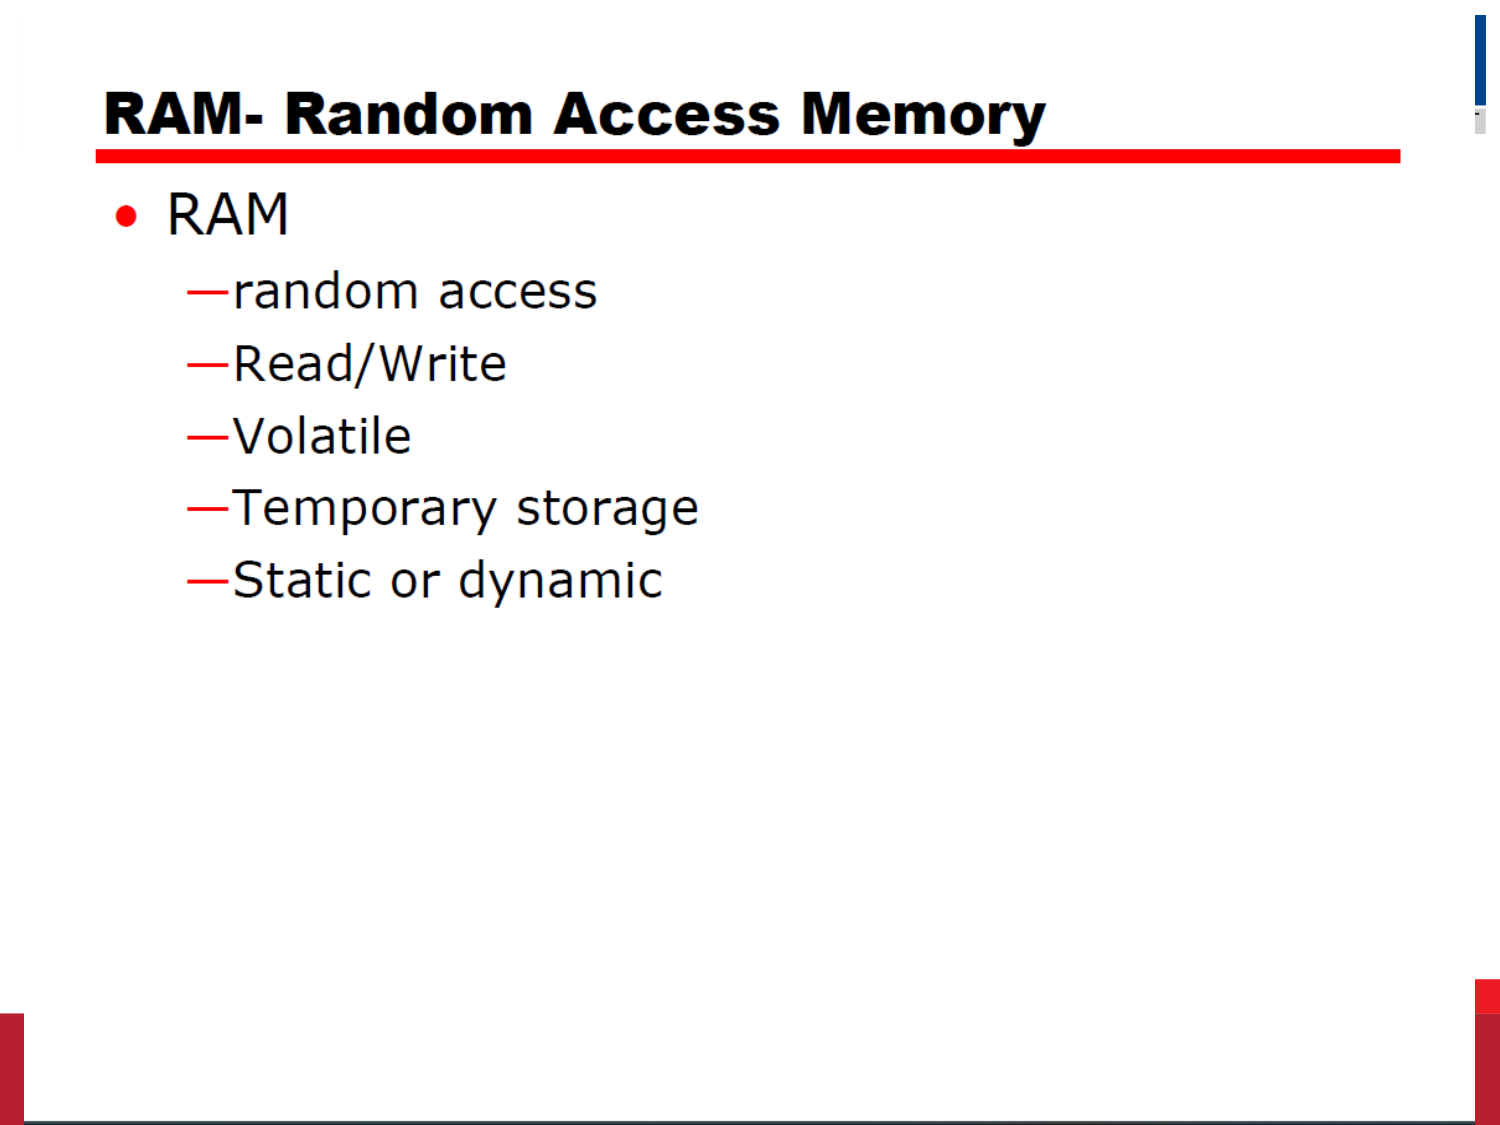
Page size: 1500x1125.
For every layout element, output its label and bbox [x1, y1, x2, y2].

picture [1475, 15, 1486, 134]
list [24, 0, 1475, 1125]
picture [1475, 980, 1500, 1125]
picture [0, 1014, 24, 1125]
